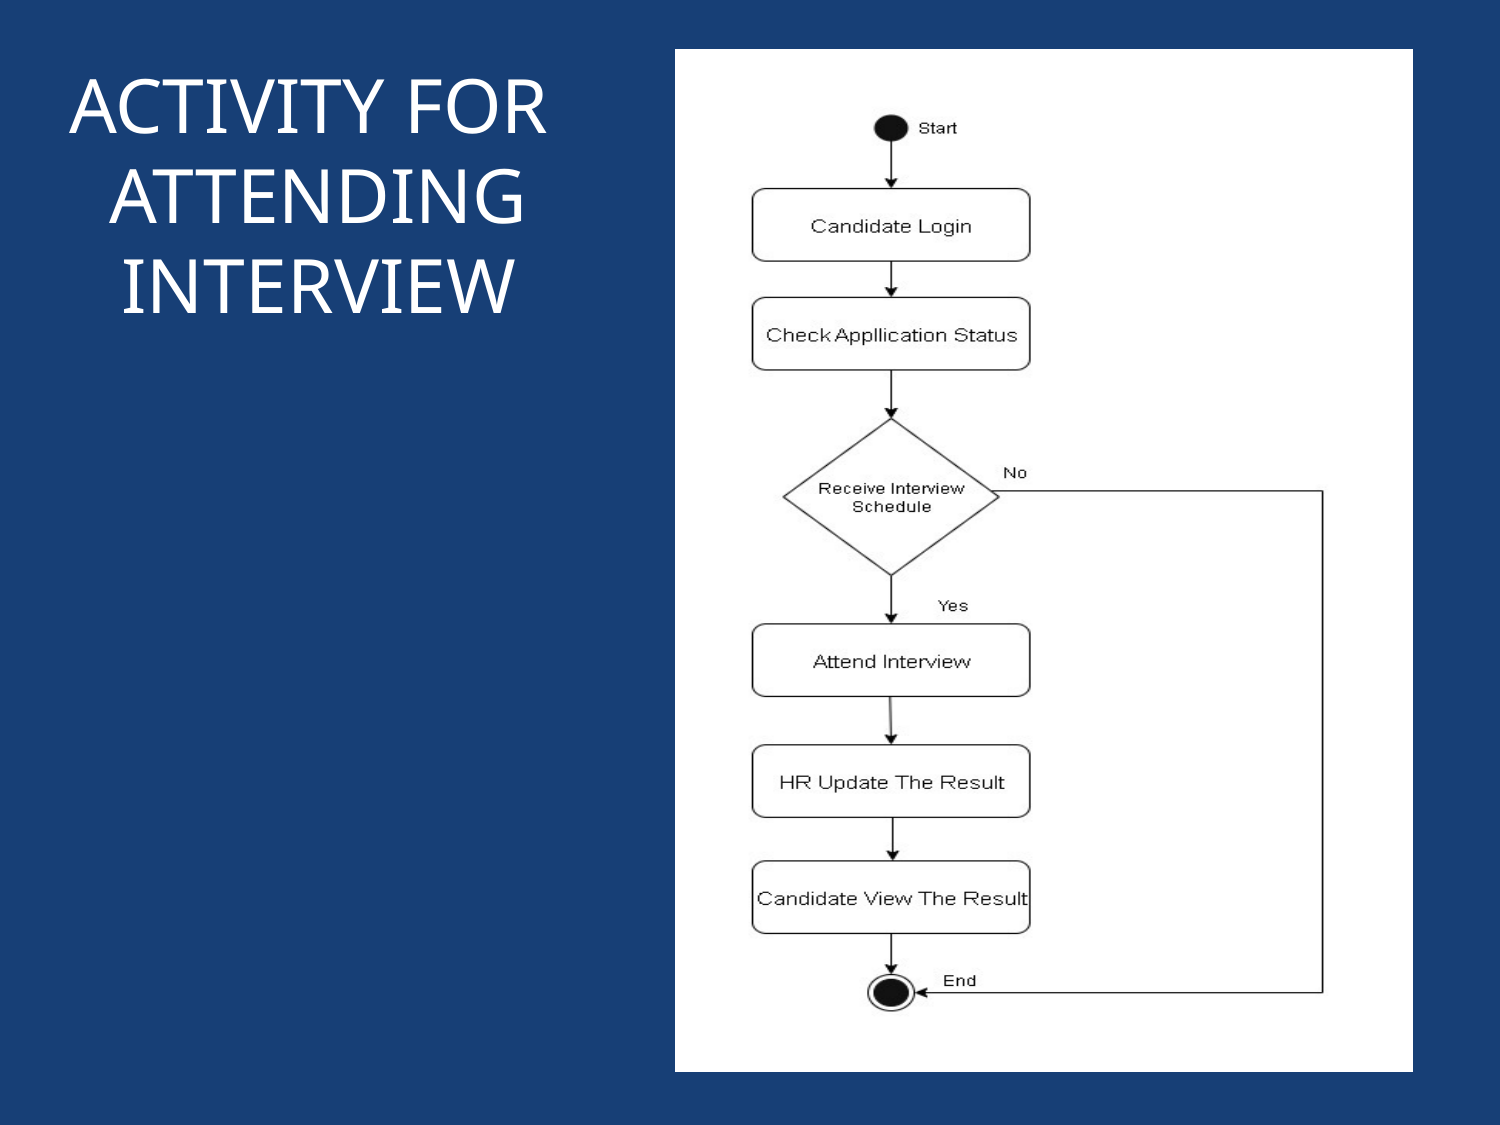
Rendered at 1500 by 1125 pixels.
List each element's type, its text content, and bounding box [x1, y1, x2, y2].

text_box ACTIVITY FOR ATTENDING INTERVIEW [37, 51, 600, 337]
picture [674, 49, 1413, 1072]
